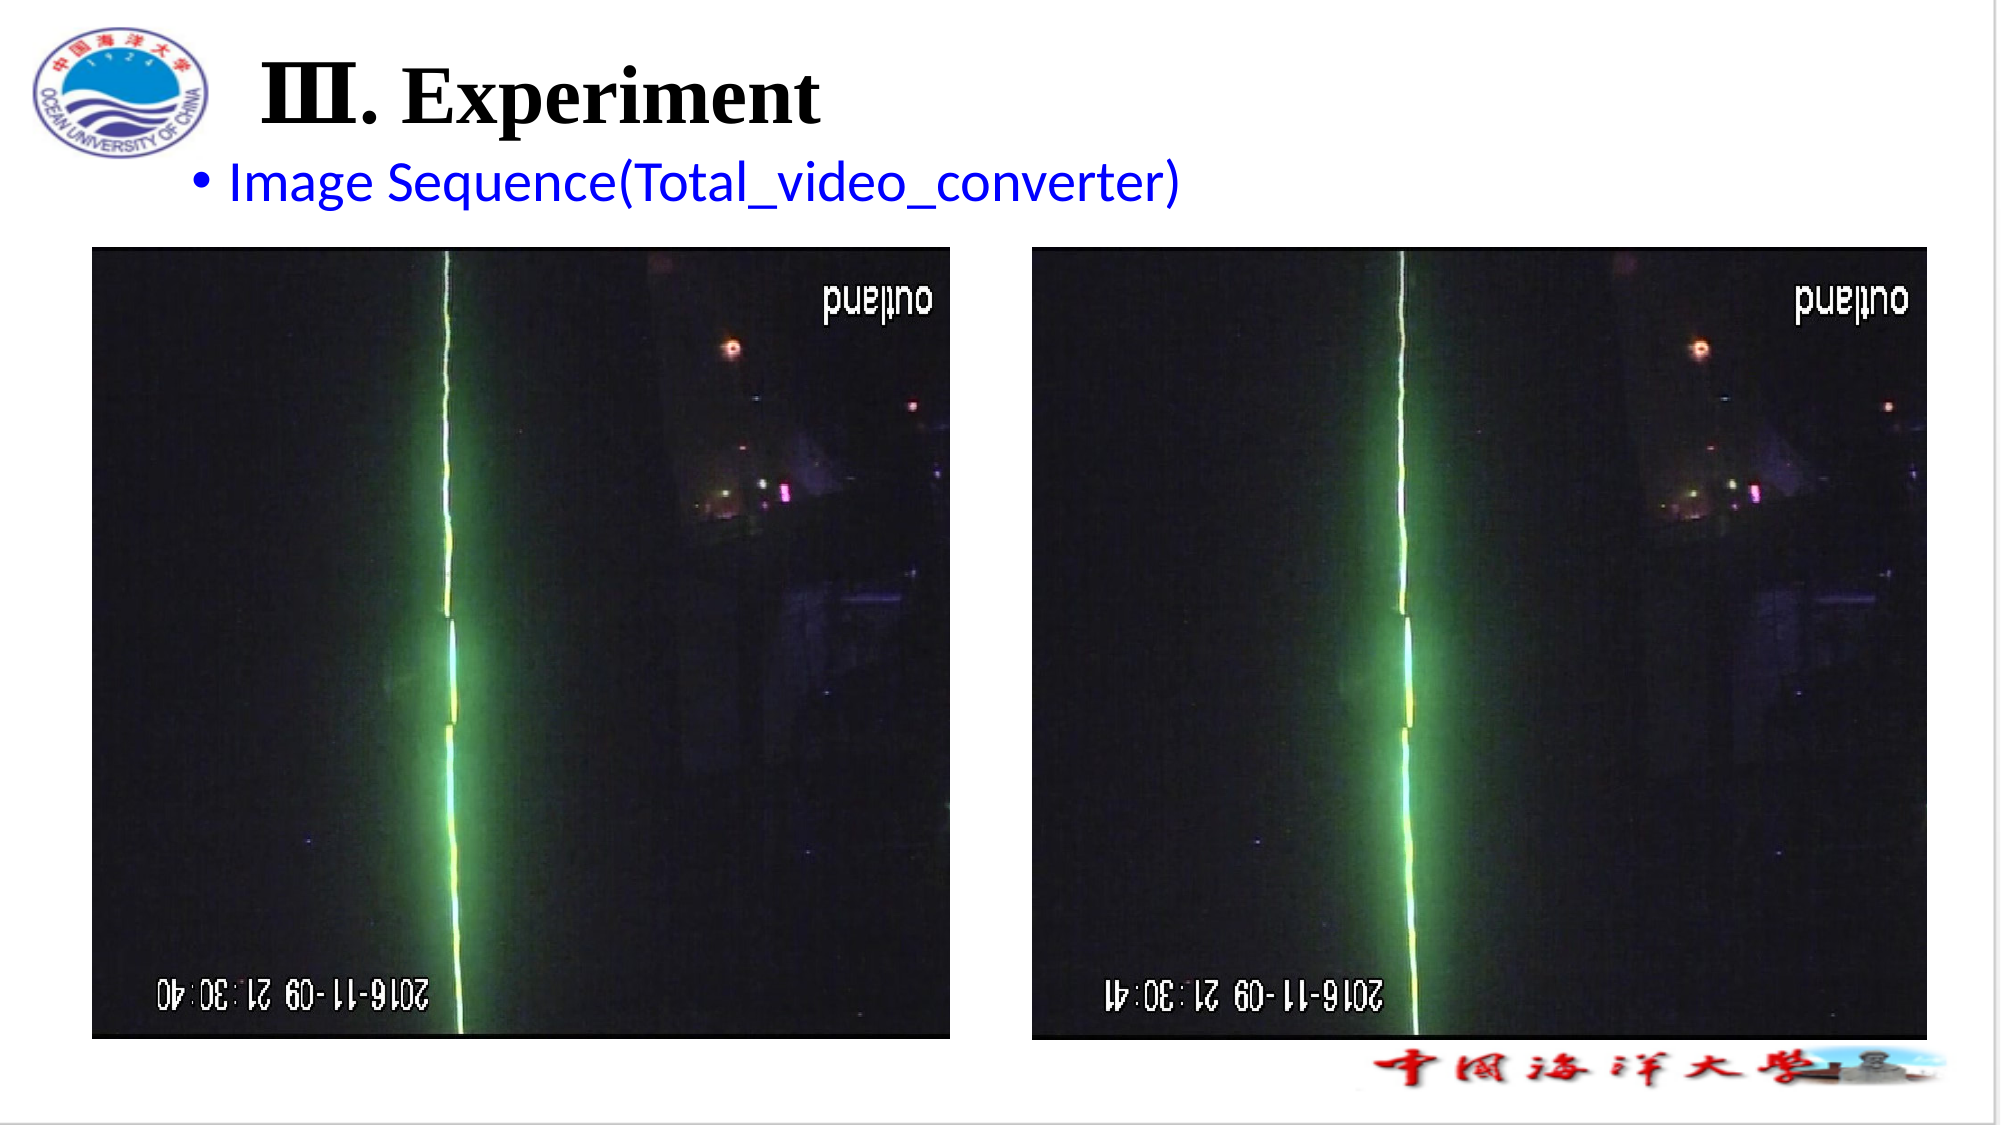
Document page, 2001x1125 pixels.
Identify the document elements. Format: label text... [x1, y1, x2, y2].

picture [0, 0, 2001, 1125]
list Image Sequence(Total_video_converter) [176, 143, 1824, 1098]
text_box Ⅲ. Experiment [243, 32, 837, 247]
